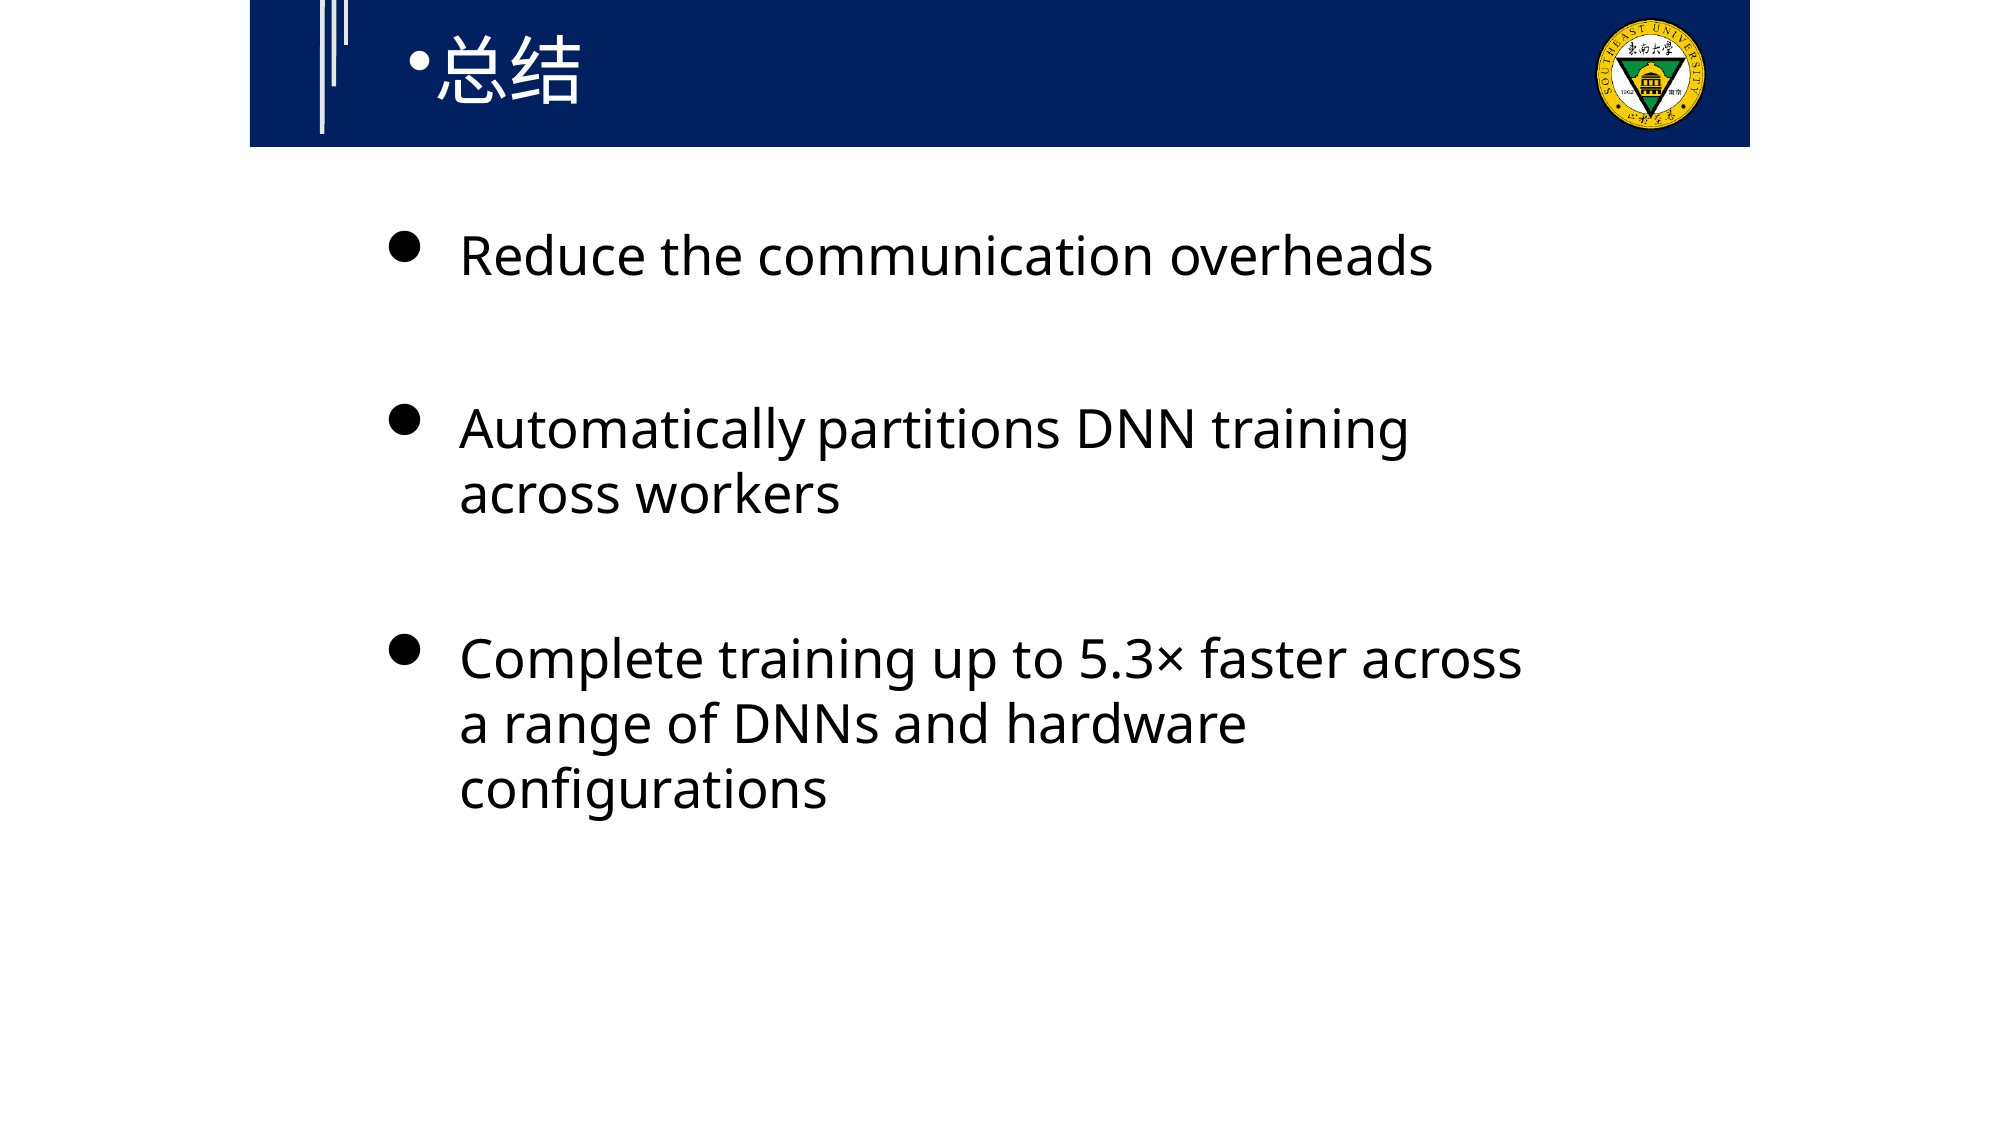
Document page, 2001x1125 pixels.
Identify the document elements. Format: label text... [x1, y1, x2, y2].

text_box Automatically partitions DNN training across workers [369, 386, 1554, 532]
text_box Complete training up to 5.3× faster across a range of DNNs and hardware configurations [369, 617, 1554, 827]
picture [1595, 18, 1707, 130]
text_box [249, 0, 1751, 148]
text_box Reduce the communication overheads [369, 213, 1554, 294]
text_box 总结 [393, 26, 848, 123]
